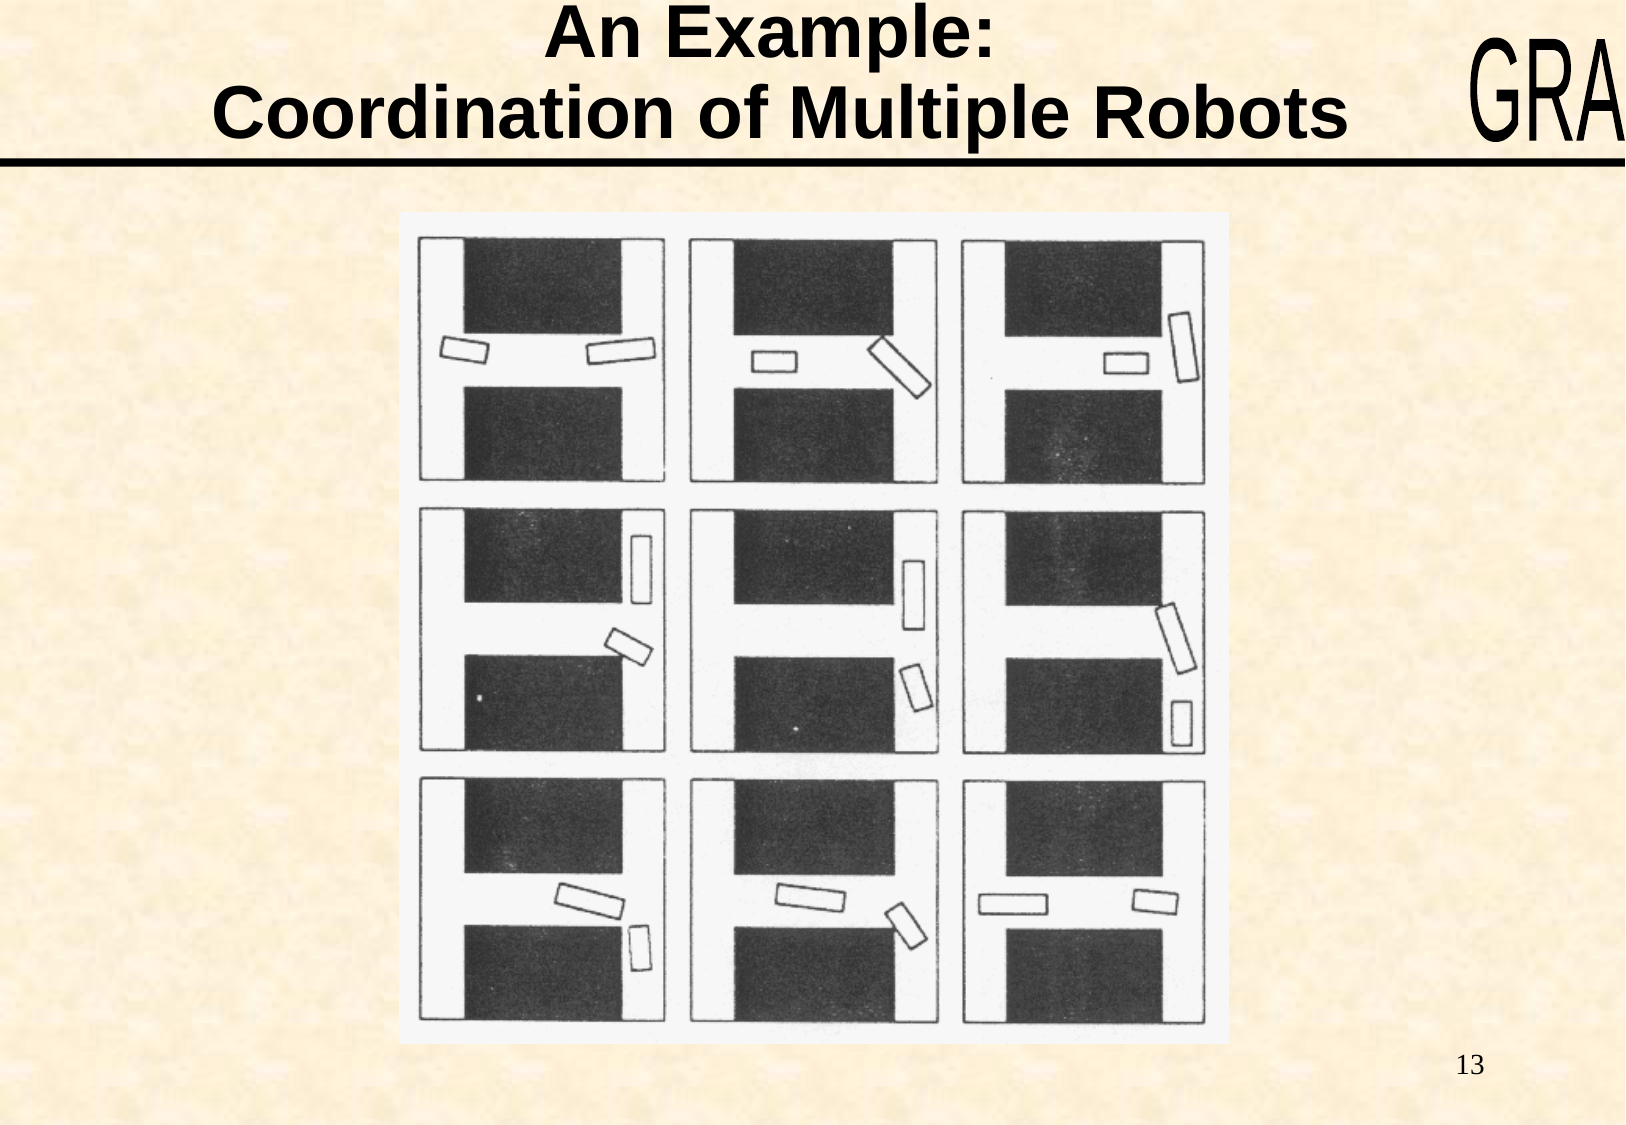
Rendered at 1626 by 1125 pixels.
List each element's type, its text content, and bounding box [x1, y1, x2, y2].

title An Example: Coordination of Multiple Robots [75, 12, 1488, 163]
picture [0, 0, 1626, 1125]
slide_number 13 [1162, 1025, 1500, 1100]
